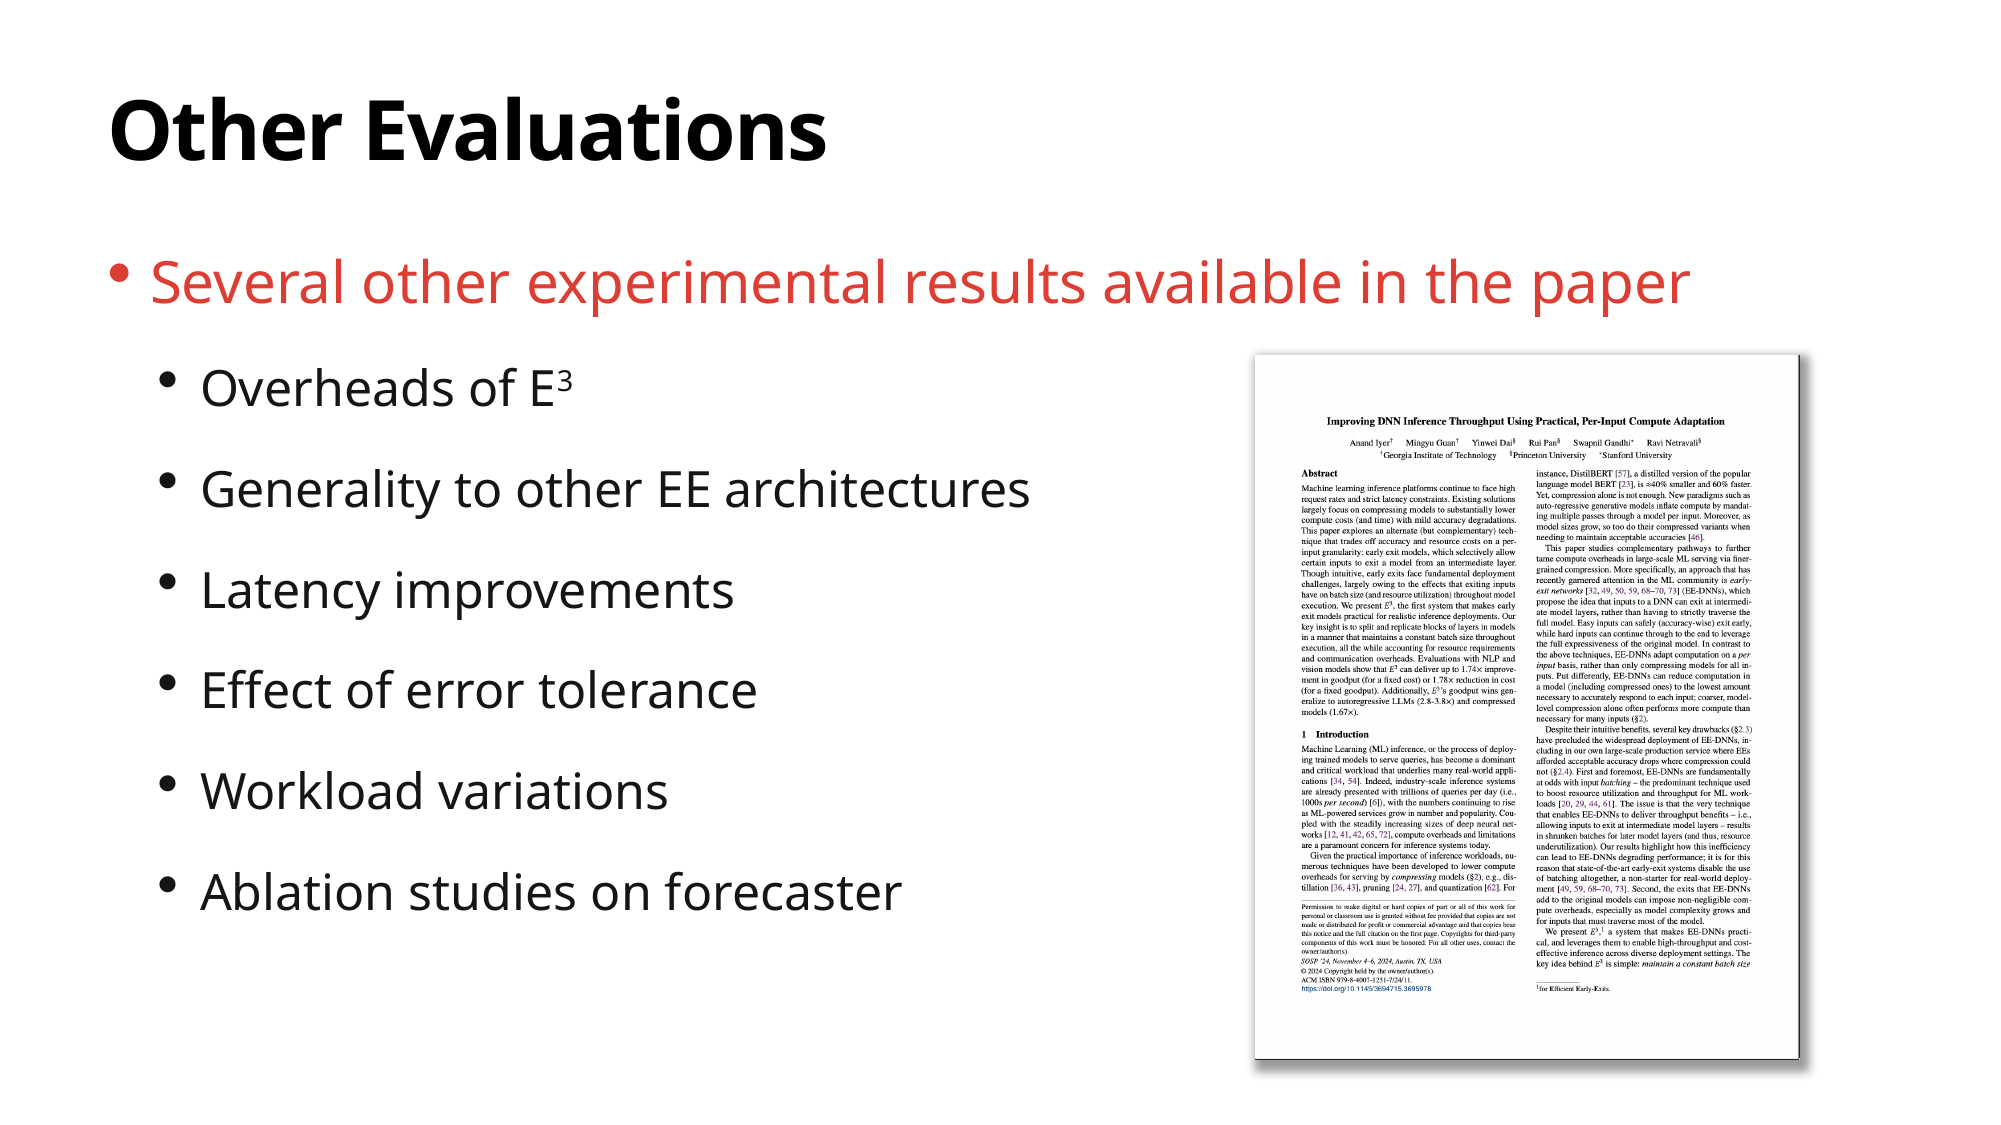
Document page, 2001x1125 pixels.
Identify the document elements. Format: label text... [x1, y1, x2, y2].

text_box Several other experimental results available in the paper Overheads of E3 Generality to other EE architectures Latency improvements Effect of error tolerance Workload variations Ablation studies on forecaster [98, 245, 1901, 1037]
picture [1255, 355, 1801, 1060]
title Other Evaluations [98, 87, 1902, 207]
